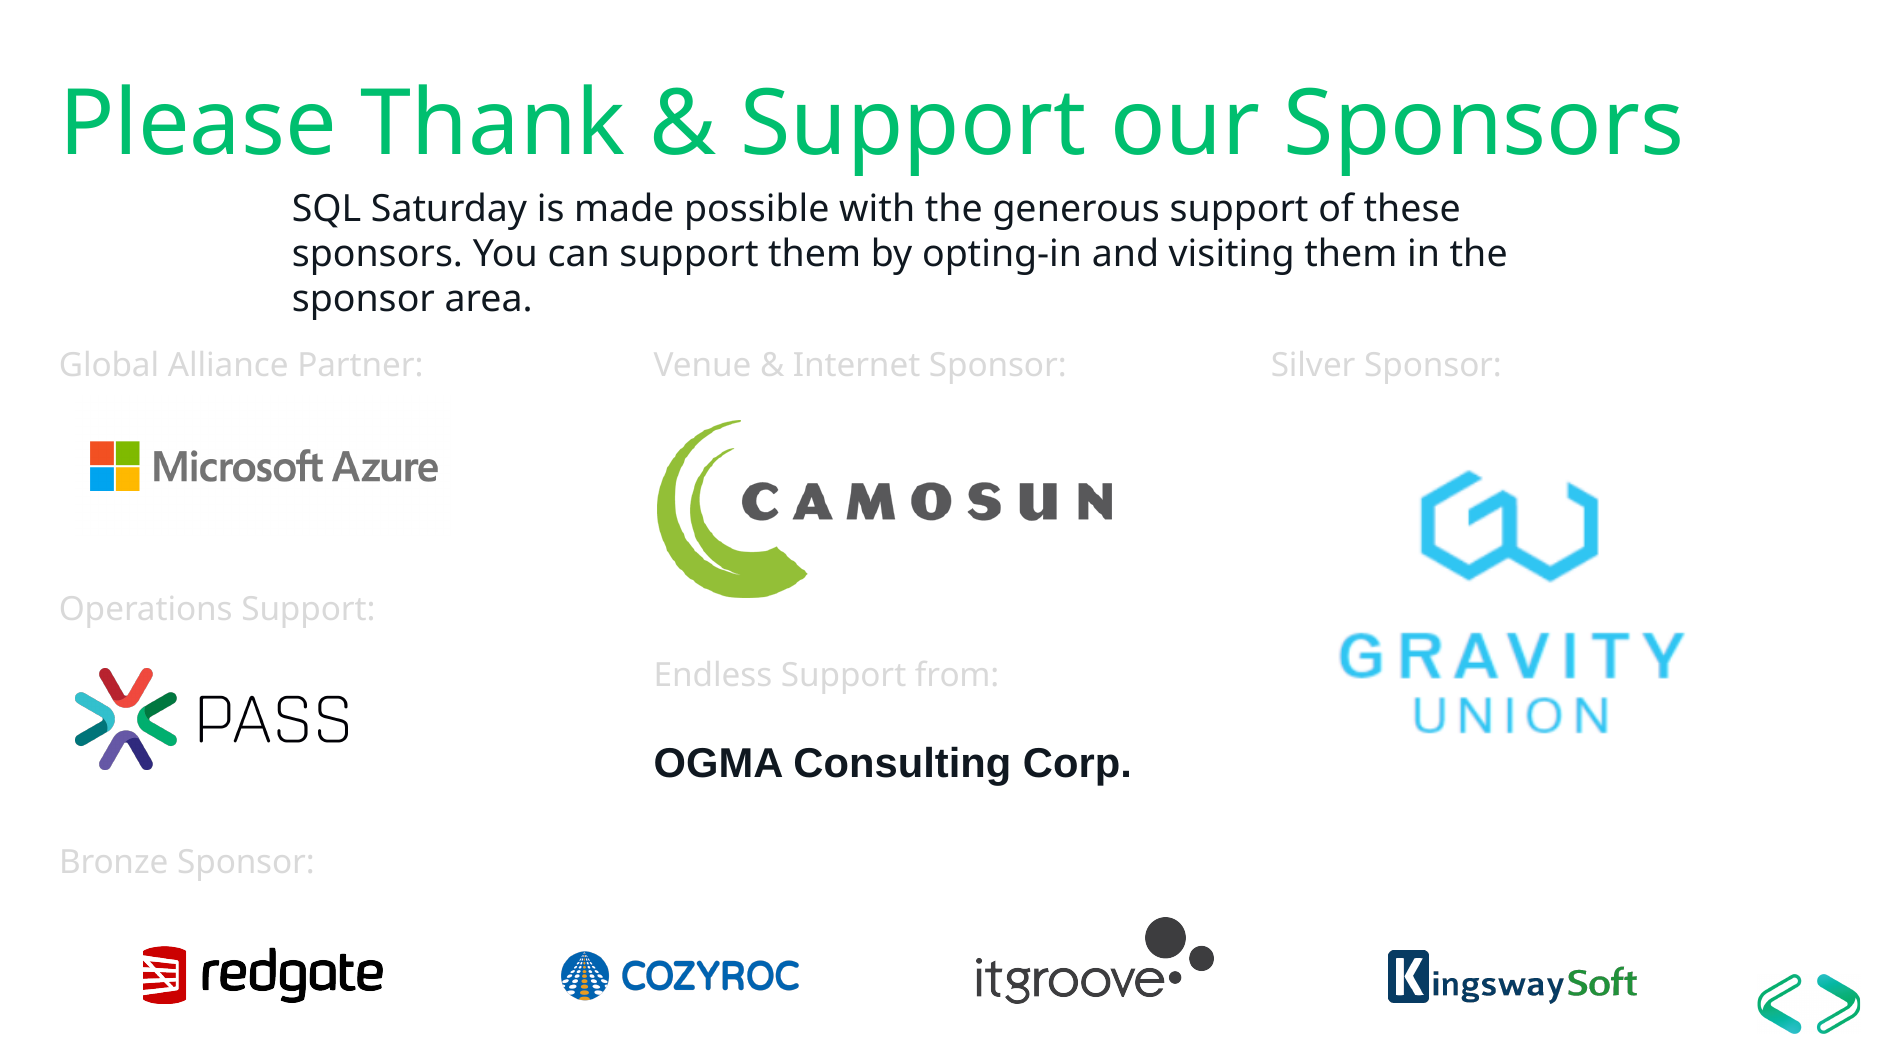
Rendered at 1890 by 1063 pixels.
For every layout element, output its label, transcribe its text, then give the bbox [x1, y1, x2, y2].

text_box Venue & Internet Sponsor: [653, 343, 1115, 410]
text_box Bronze Sponsor: [59, 840, 320, 907]
text_box Endless Support from: OGMA Consulting Corp. [653, 652, 1214, 719]
list Silver Sponsor: [1270, 343, 1531, 410]
picture [557, 947, 802, 1005]
picture [75, 394, 451, 537]
text_box Operations Support: [59, 587, 521, 653]
picture [976, 917, 1214, 1005]
picture [75, 668, 348, 770]
picture [1388, 949, 1637, 1005]
title Please Thank & Support our Sponsors [59, 59, 1831, 178]
text_box SQL Saturday is made possible with the generous support of these sponsors. You can support them by opting-in and visiting them in the sponsor area. [277, 176, 1613, 326]
picture [657, 420, 1112, 598]
picture [1270, 450, 1754, 783]
picture [142, 946, 383, 1005]
text_box Global Alliance Partner: [59, 343, 521, 417]
